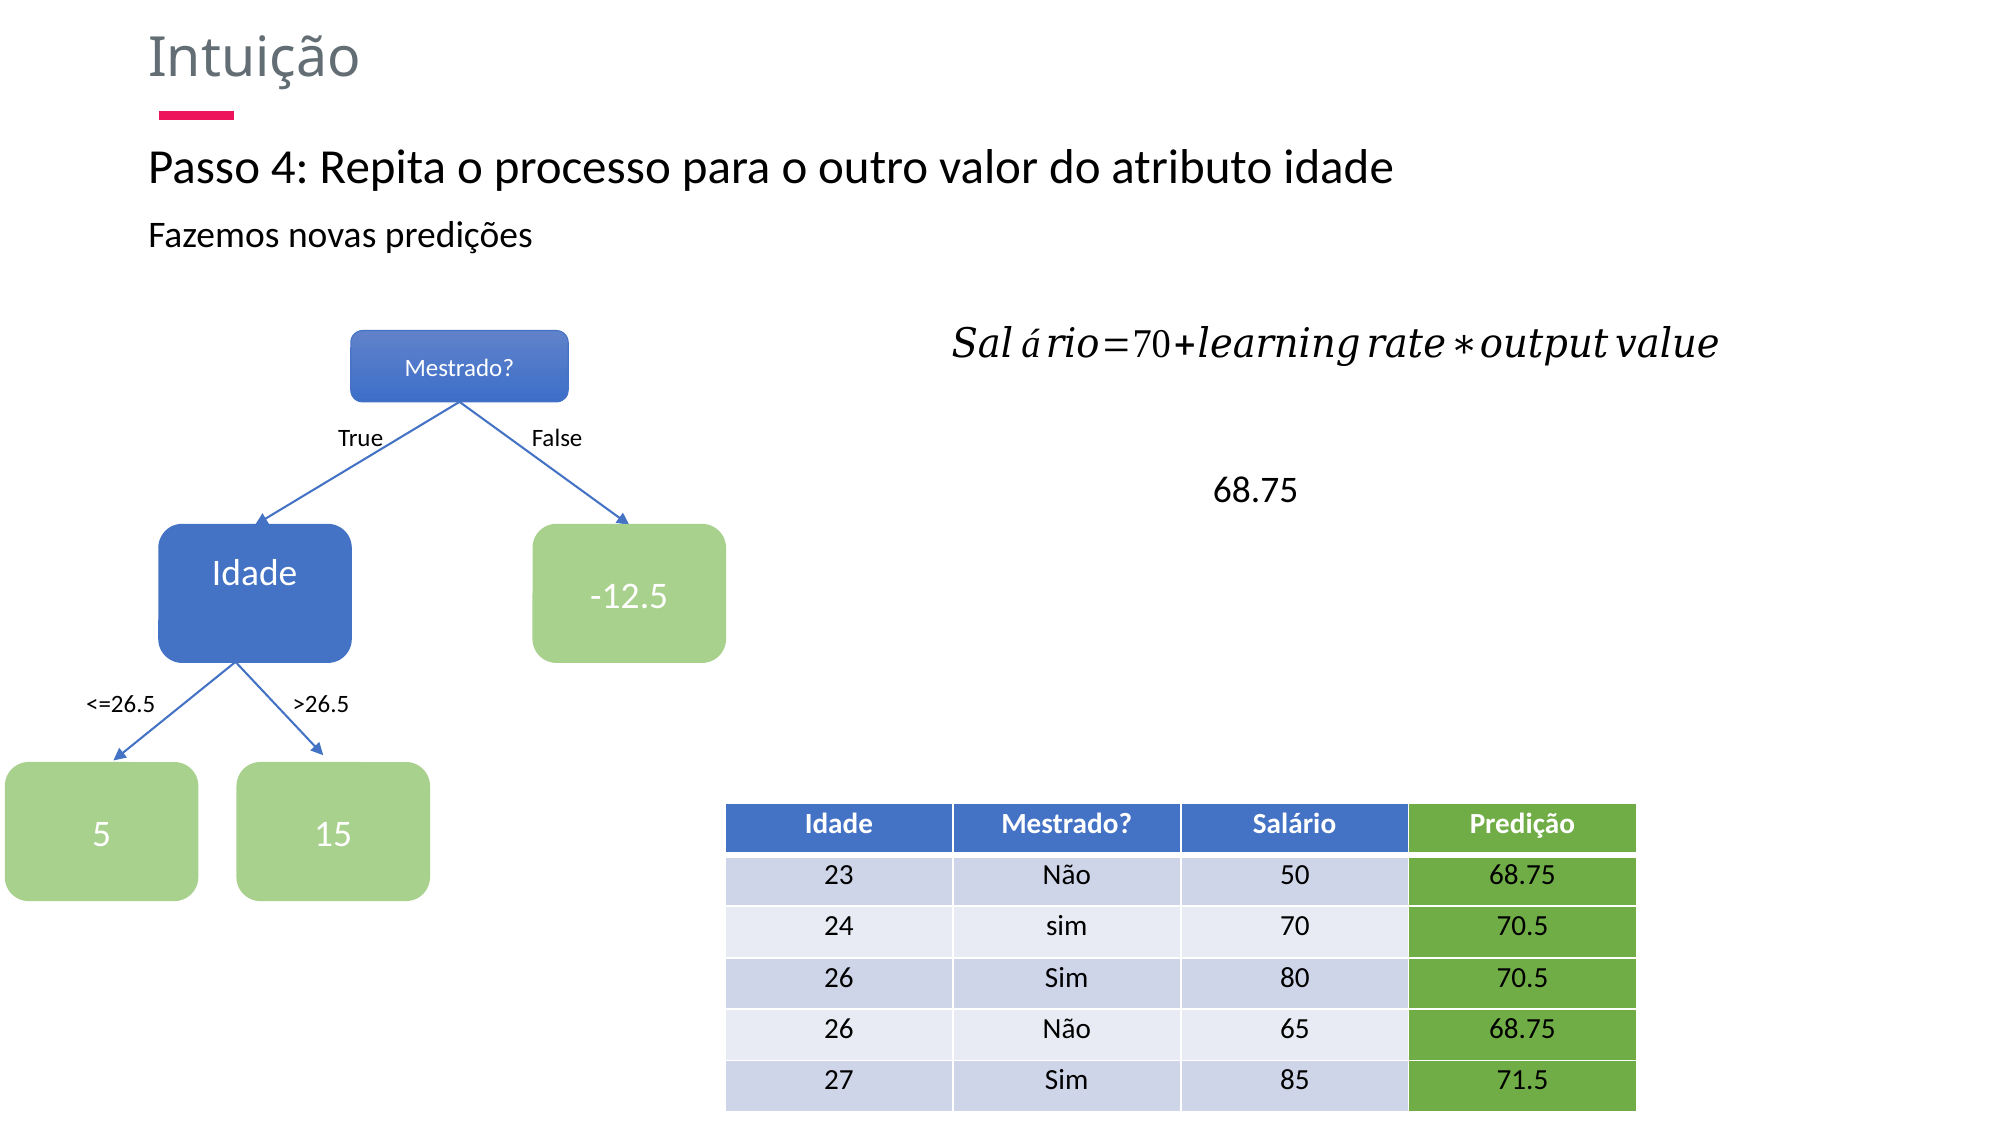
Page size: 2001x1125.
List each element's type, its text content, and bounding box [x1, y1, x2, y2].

text_box Idade, 15 [158, 523, 352, 663]
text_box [235, 661, 324, 756]
text_box Fazemos novas predições [133, 202, 1940, 263]
text_box Intuição [133, 13, 1132, 95]
table_cell 71.5 [1409, 1061, 1636, 1111]
table_cell sim [954, 907, 1180, 957]
table_header Mestrado? [954, 804, 1180, 852]
text_box <=26.5 [71, 679, 113, 725]
table_cell 27 [726, 1061, 952, 1111]
text_box 15 [236, 761, 431, 902]
table_cell 24 [726, 907, 952, 957]
table_cell Sim [954, 1061, 1180, 1111]
table_cell Sim [954, 959, 1180, 1008]
table_cell 85 [1182, 1061, 1408, 1111]
table_cell 70.5 [1409, 959, 1636, 1008]
table_cell 68.75 [1409, 1010, 1636, 1060]
table_cell 70.5 [1409, 907, 1636, 957]
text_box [459, 401, 630, 525]
table_cell 26 [726, 959, 952, 1008]
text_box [113, 661, 236, 761]
text_box -12.5 [532, 523, 727, 663]
text_box Passo 4: Repita o processo para o outro valor do atributo idade [133, 126, 1955, 201]
table_cell 68.75 [1409, 858, 1636, 905]
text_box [255, 401, 459, 525]
table_cell 23 [726, 858, 952, 905]
text_box Mestrado? [350, 329, 569, 401]
table_cell 50 [1182, 858, 1408, 905]
text_box 5 [4, 761, 199, 902]
table_cell 70 [1182, 907, 1408, 957]
table_cell Não [954, 858, 1180, 905]
table_header Predição [1409, 804, 1636, 852]
table_header Salário [1182, 804, 1408, 852]
table_cell 65 [1182, 1010, 1408, 1060]
table_cell 80 [1182, 959, 1408, 1008]
table_header Idade [726, 804, 952, 852]
text_box >26.5 [324, 679, 376, 725]
table_cell 26 [726, 1010, 952, 1060]
table_cell Não [954, 1010, 1180, 1060]
